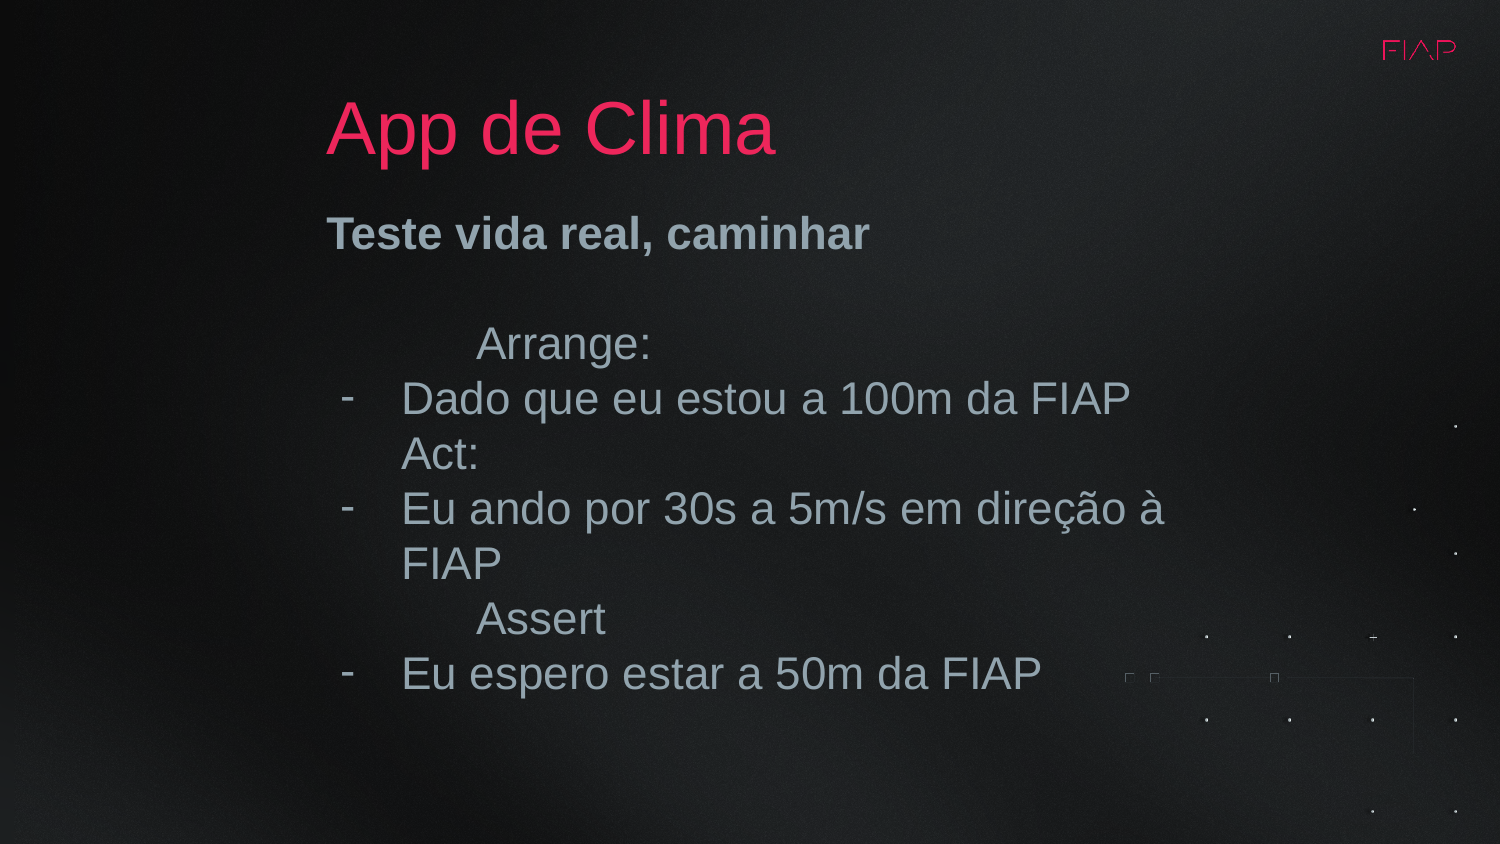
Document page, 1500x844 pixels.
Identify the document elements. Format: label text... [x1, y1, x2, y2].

text_box App de Clima [311, 72, 1126, 177]
text_box Teste vida real, caminhar Arrange: Dado que eu estou a 100m da FIAP Act: Eu ando por 30s a 5m/s em direção à FIAP Assert Eu espero estar a 50m da FIAP [311, 196, 1292, 706]
picture [0, 0, 1500, 844]
